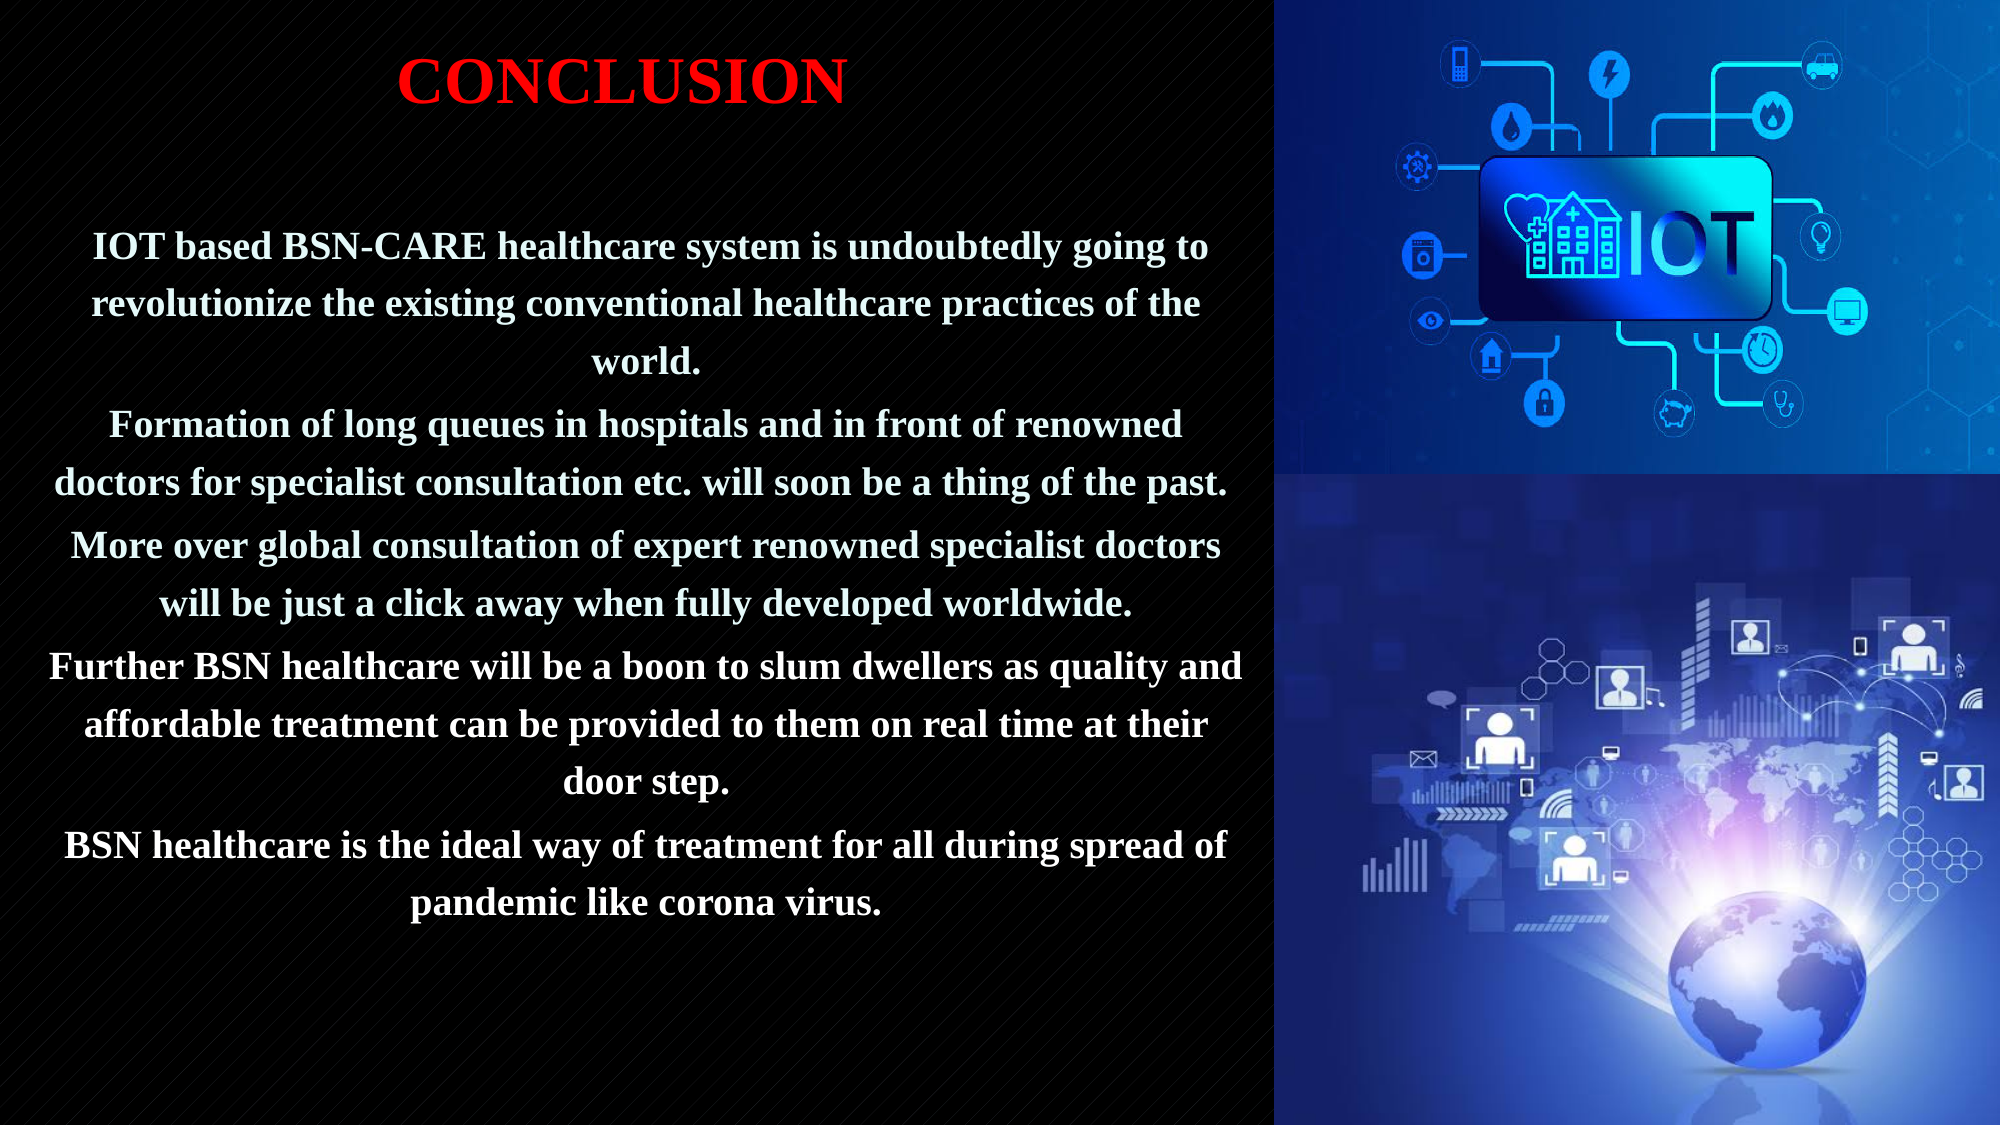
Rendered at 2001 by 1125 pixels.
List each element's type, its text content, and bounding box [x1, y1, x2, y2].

picture [1274, 0, 2000, 1125]
subtitle IOT based BSN-CARE healthcare system is undoubtedly going to revolutionize the existing conventional healthcare practices of the world. Formation of long queues in hospitals and in front of renowned doctors for specialist consultation etc. will soon be a thing of the past. More over global consultation of expert renowned specialist doctors will be just a click away when fully developed worldwide. Further BSN healthcare will be a boon to slum dwellers as quality and affordable treatment can be provided to them on real time at their door step. BSN healthcare is the ideal way of treatment for all during spread of pandemic like corona virus. [32, 202, 1261, 1114]
title CONCLUSION [381, 41, 866, 124]
